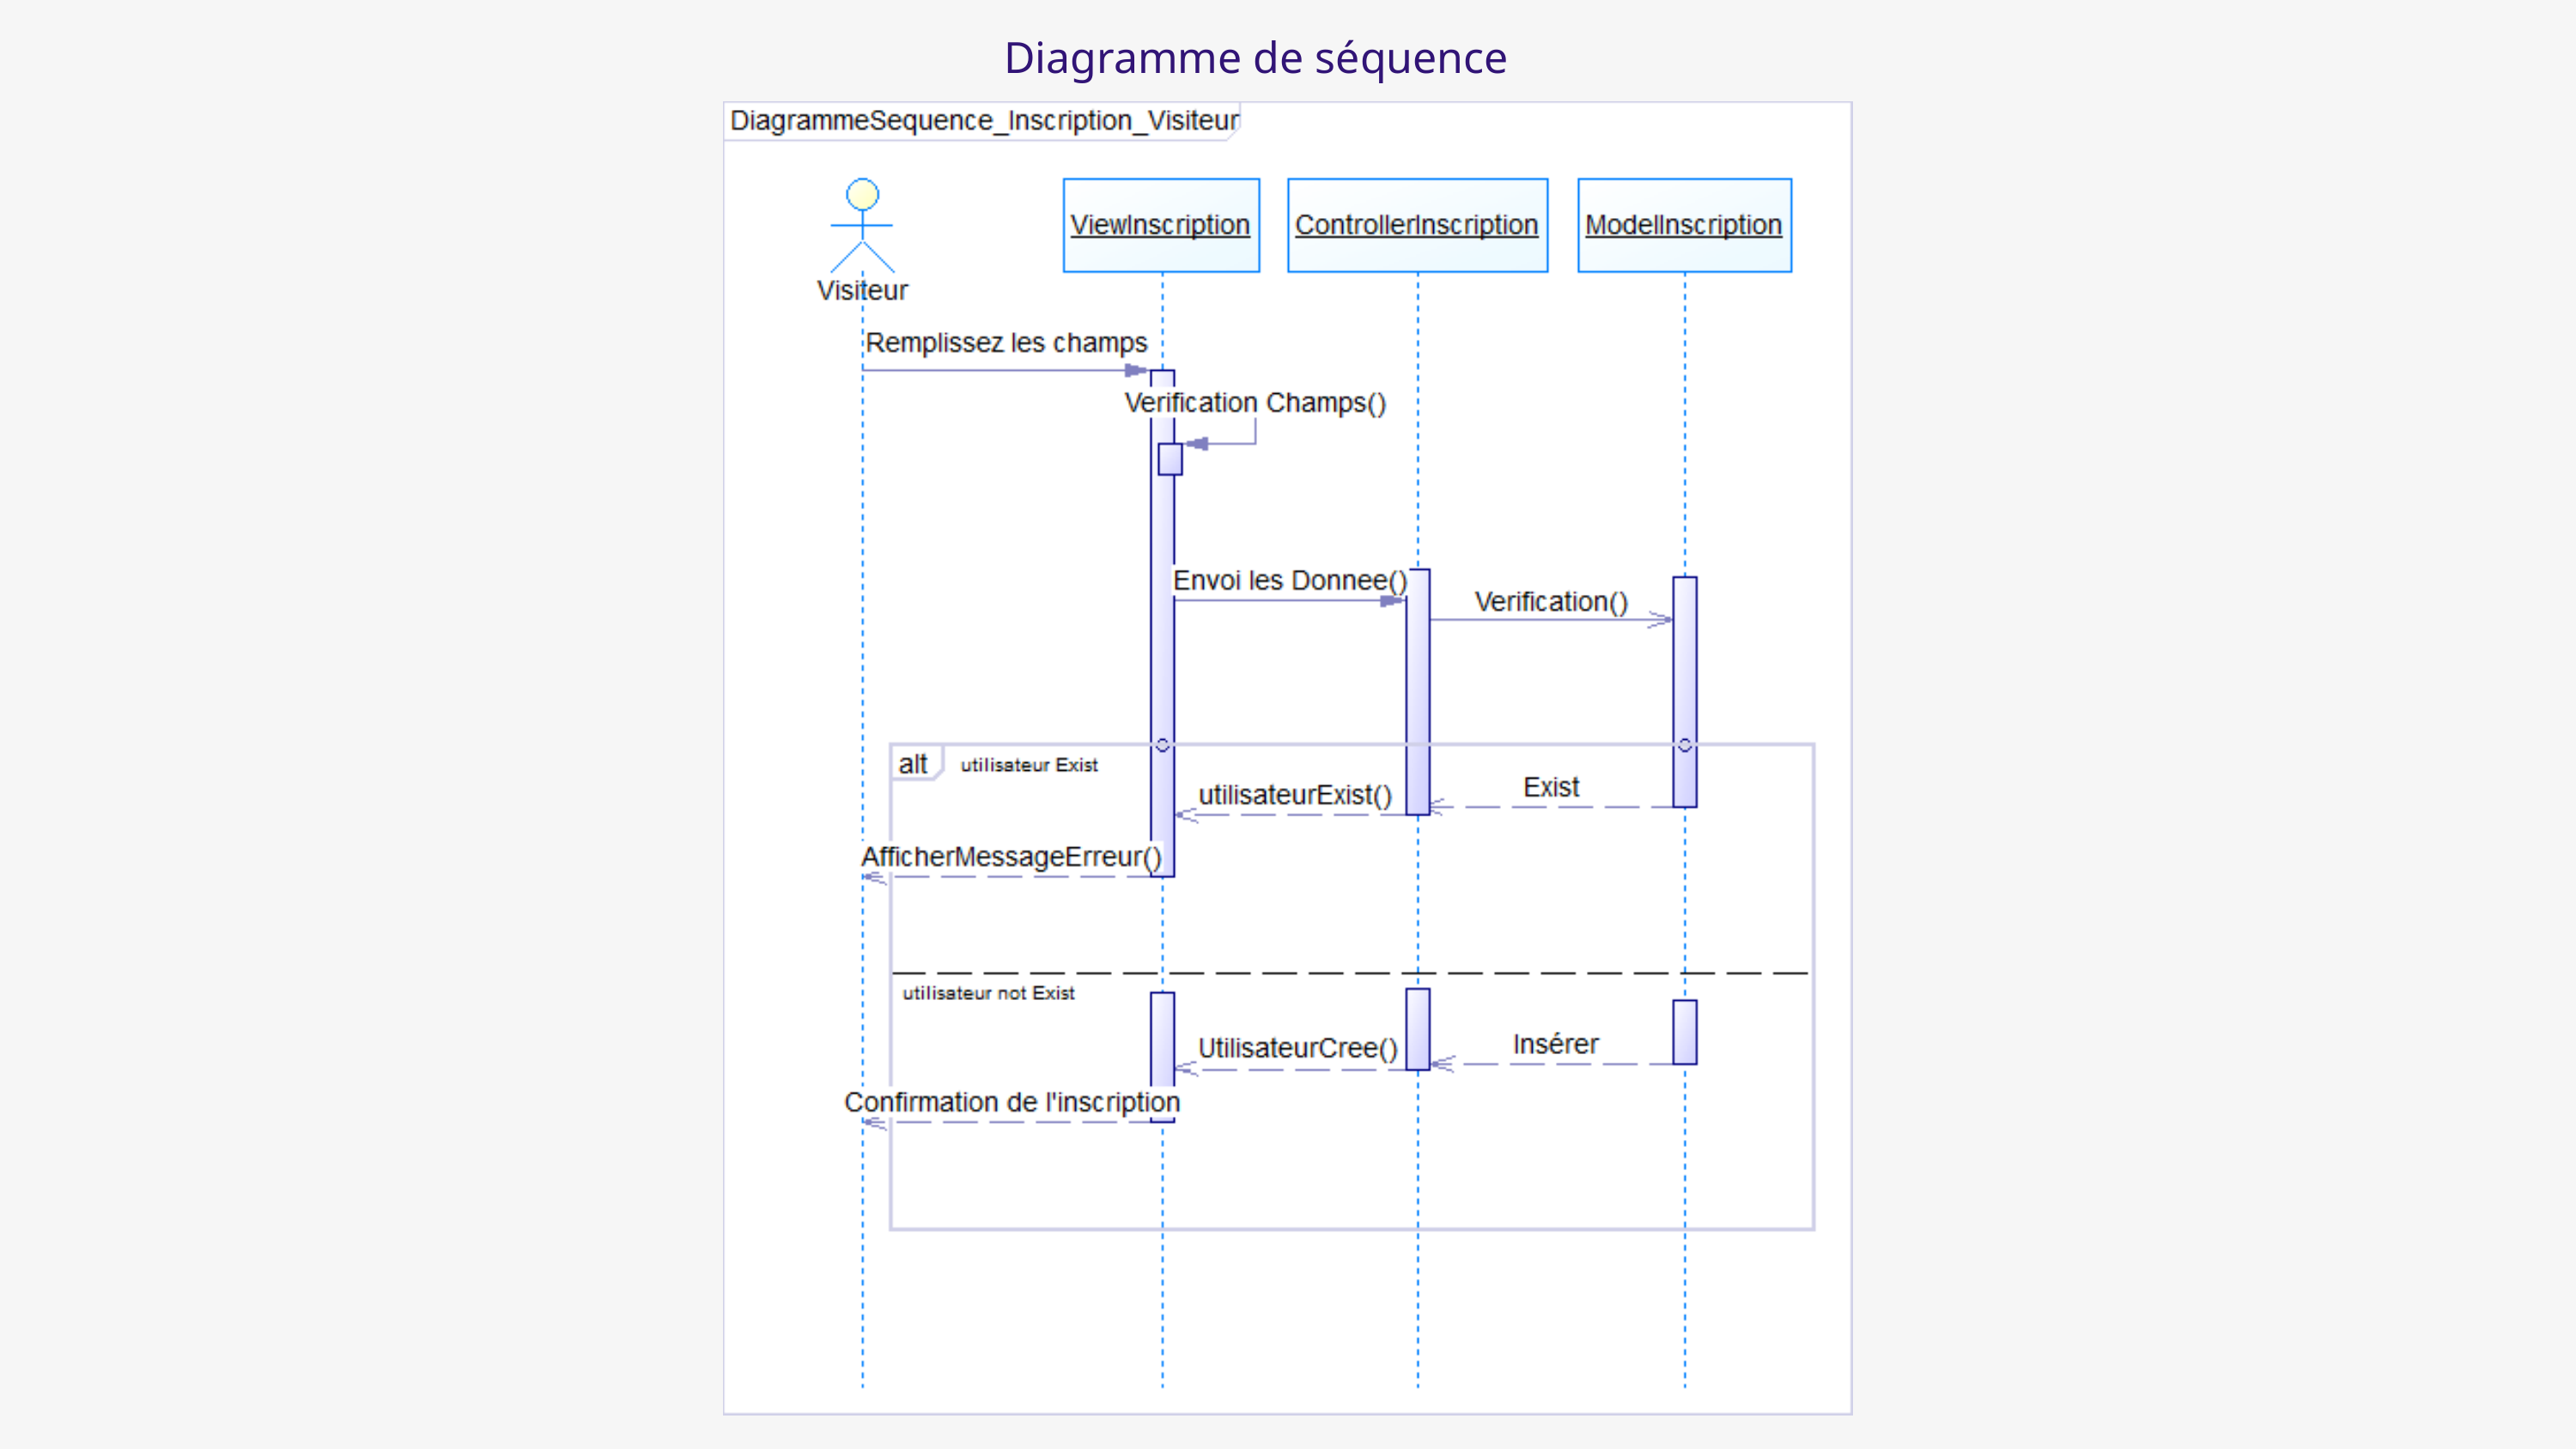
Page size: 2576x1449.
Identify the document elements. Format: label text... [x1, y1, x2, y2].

picture [723, 100, 1853, 1416]
text_box Diagramme de séquence [1004, 30, 1540, 82]
